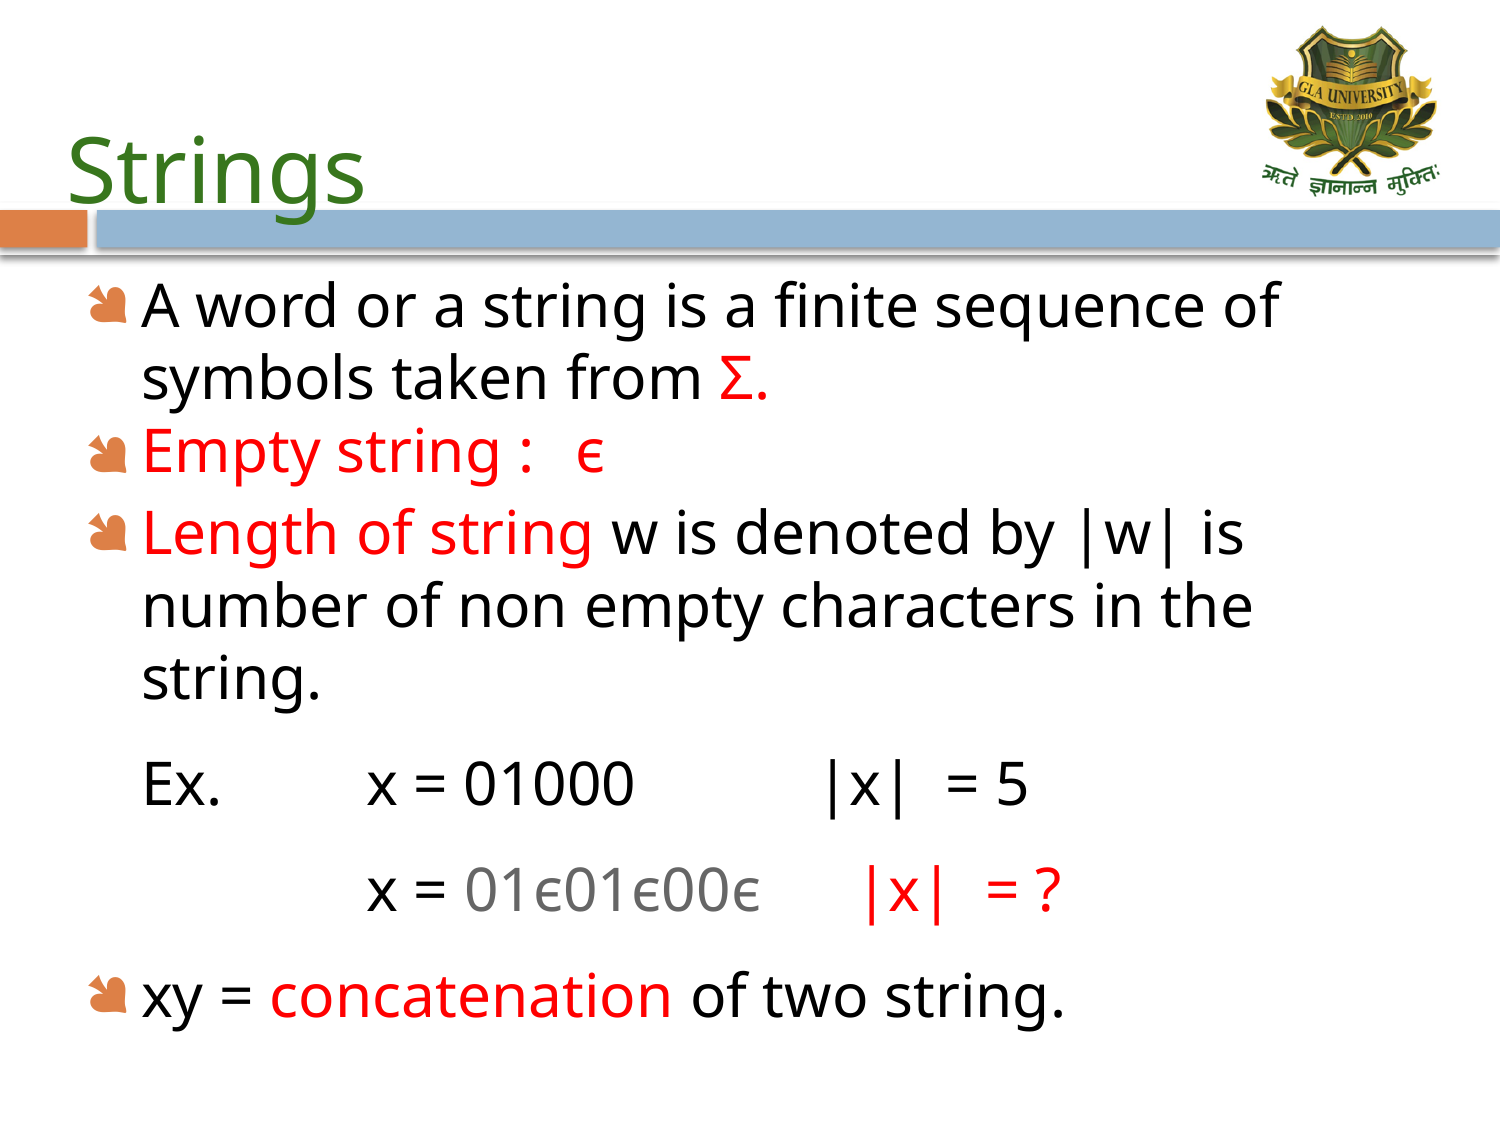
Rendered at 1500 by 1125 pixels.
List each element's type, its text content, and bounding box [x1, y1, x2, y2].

picture [1260, 12, 1442, 201]
title Strings [51, 97, 1449, 223]
list A word or a string is a finite sequence of symbols taken from Σ. Empty string : ϵ Length of string w is denoted by |w| is number of non empty characters in the string. Ex. x = 01000 |x| = 5 x = 01ϵ01ϵ00ϵ |x| = ? xy = concatenation of two string. [51, 252, 1449, 1000]
